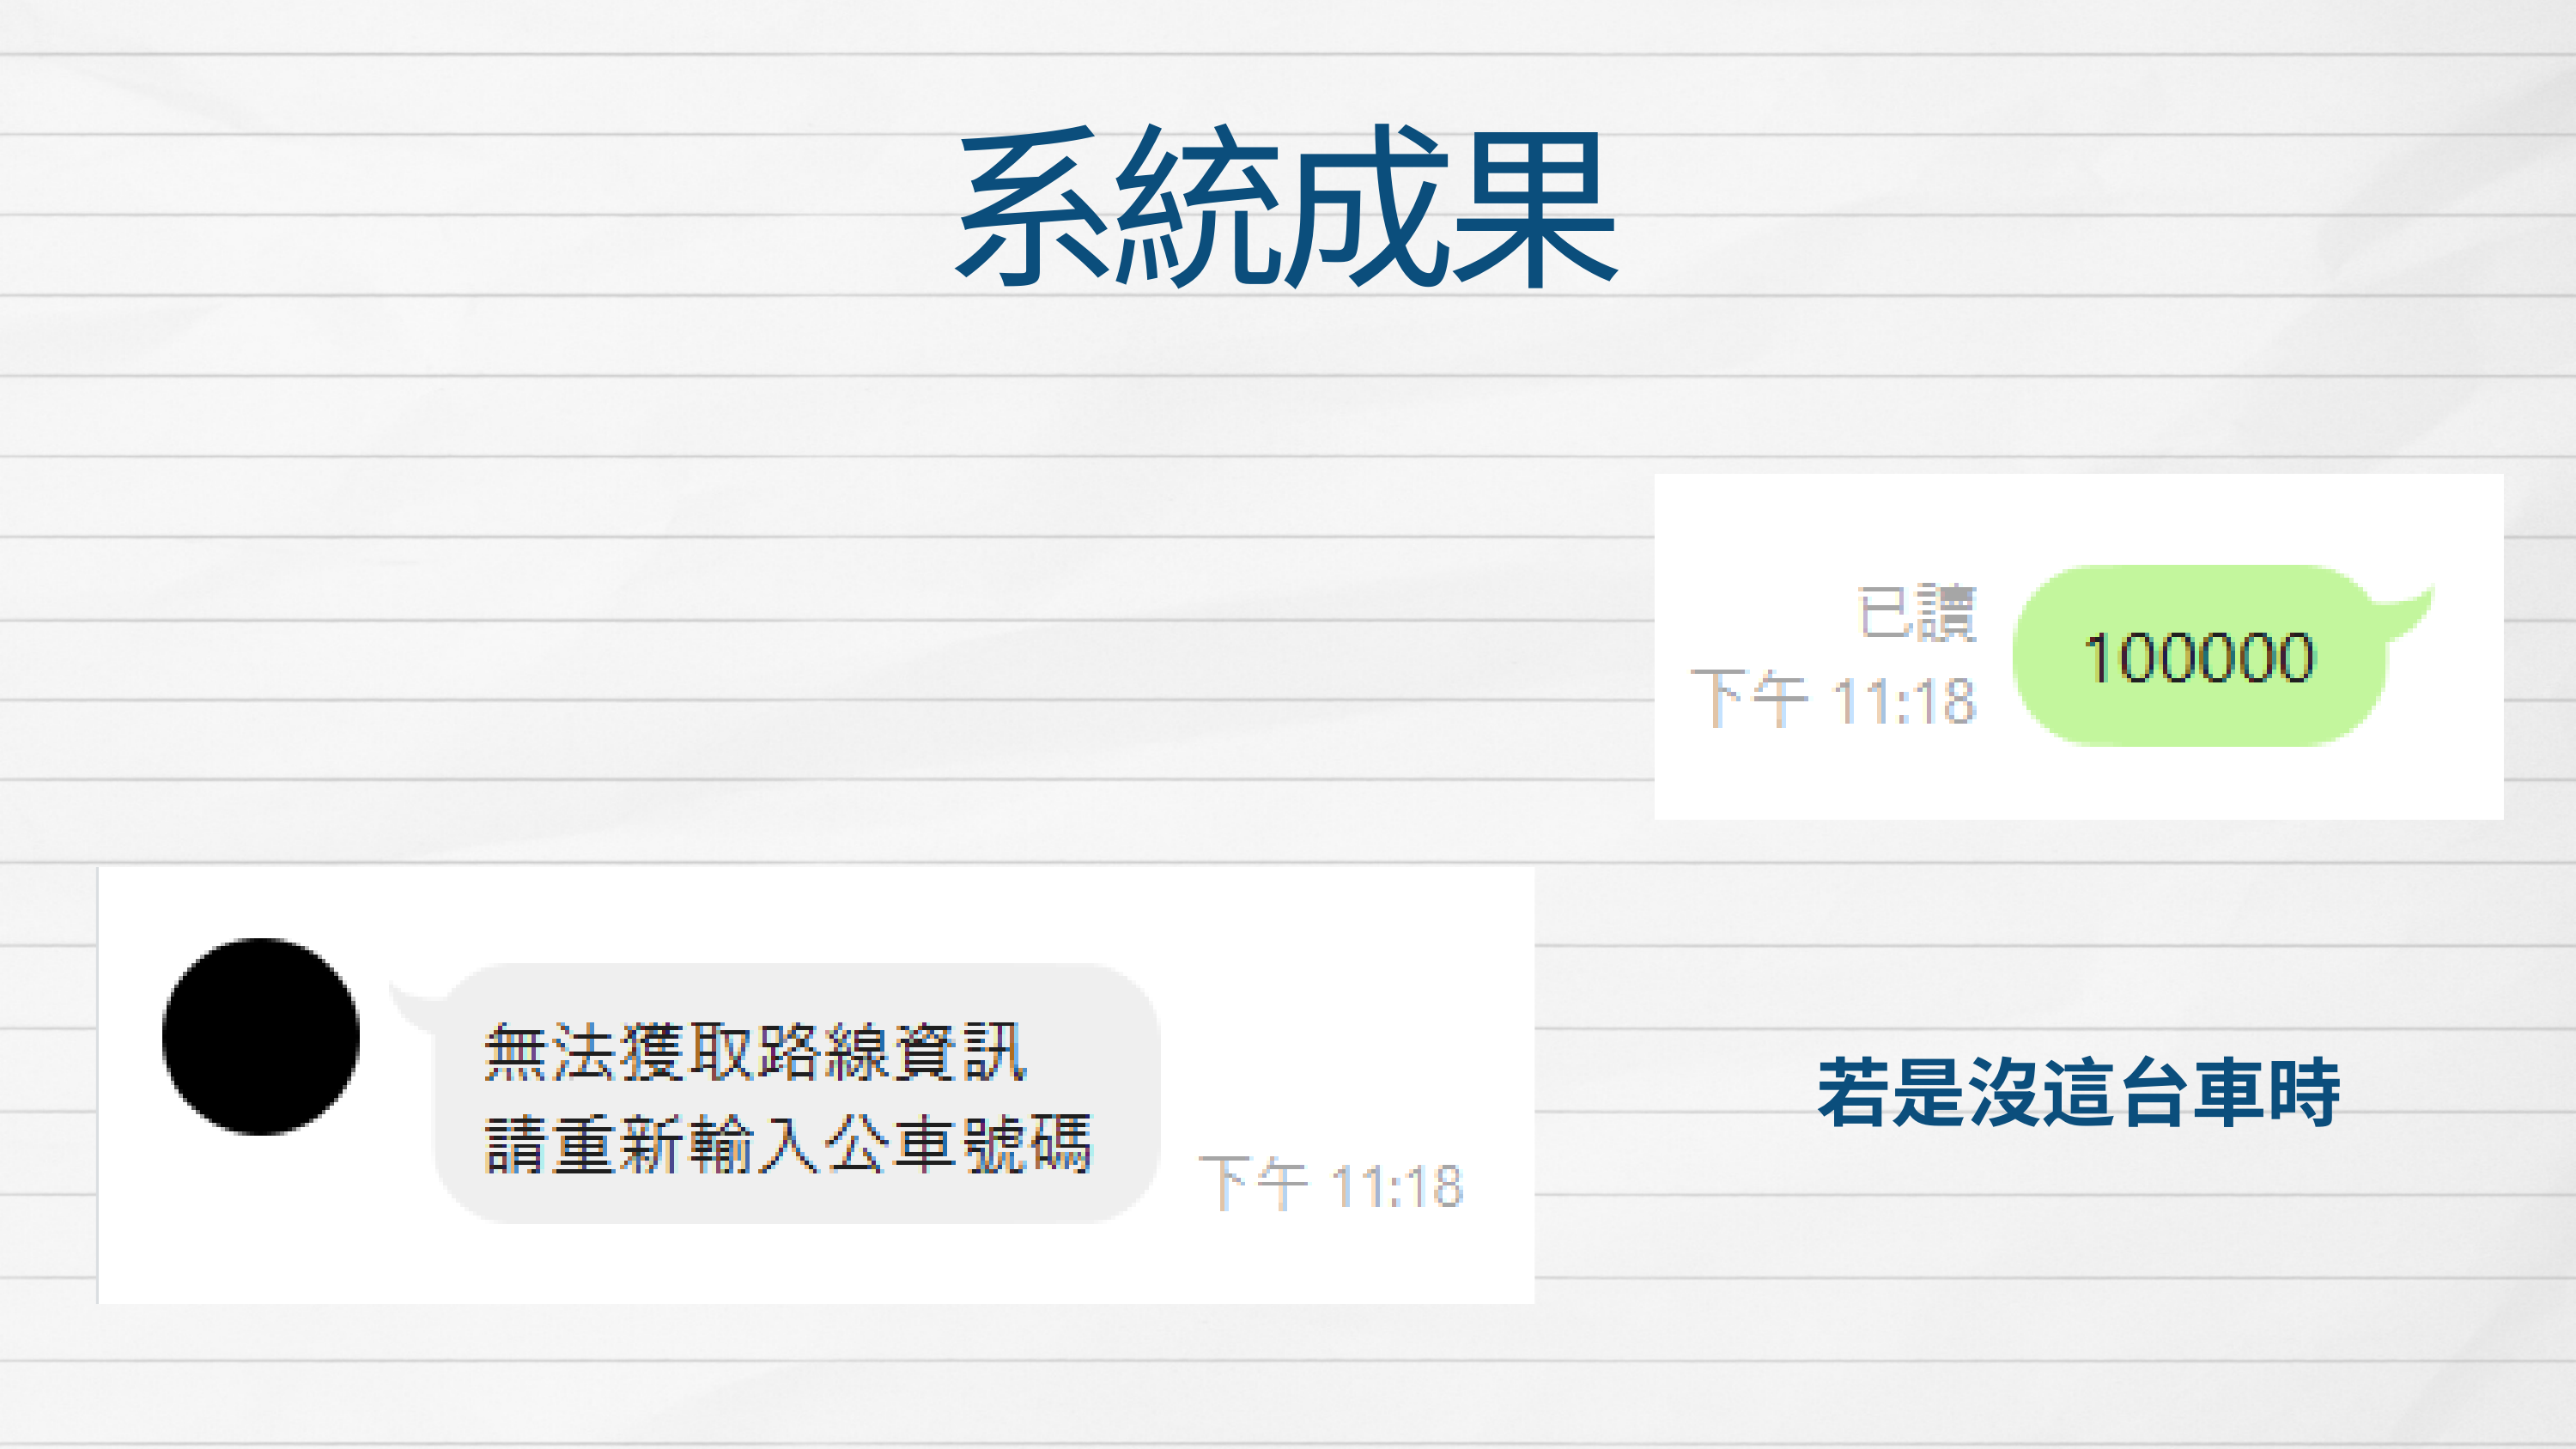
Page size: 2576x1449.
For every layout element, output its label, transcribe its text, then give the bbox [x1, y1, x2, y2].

text_box [0, 0, 2576, 1449]
text_box [95, 867, 1535, 1304]
text_box 系統成果 [942, 137, 1634, 311]
text_box 若是沒這台車時 [1733, 1029, 2426, 1136]
text_box [1655, 474, 2504, 820]
